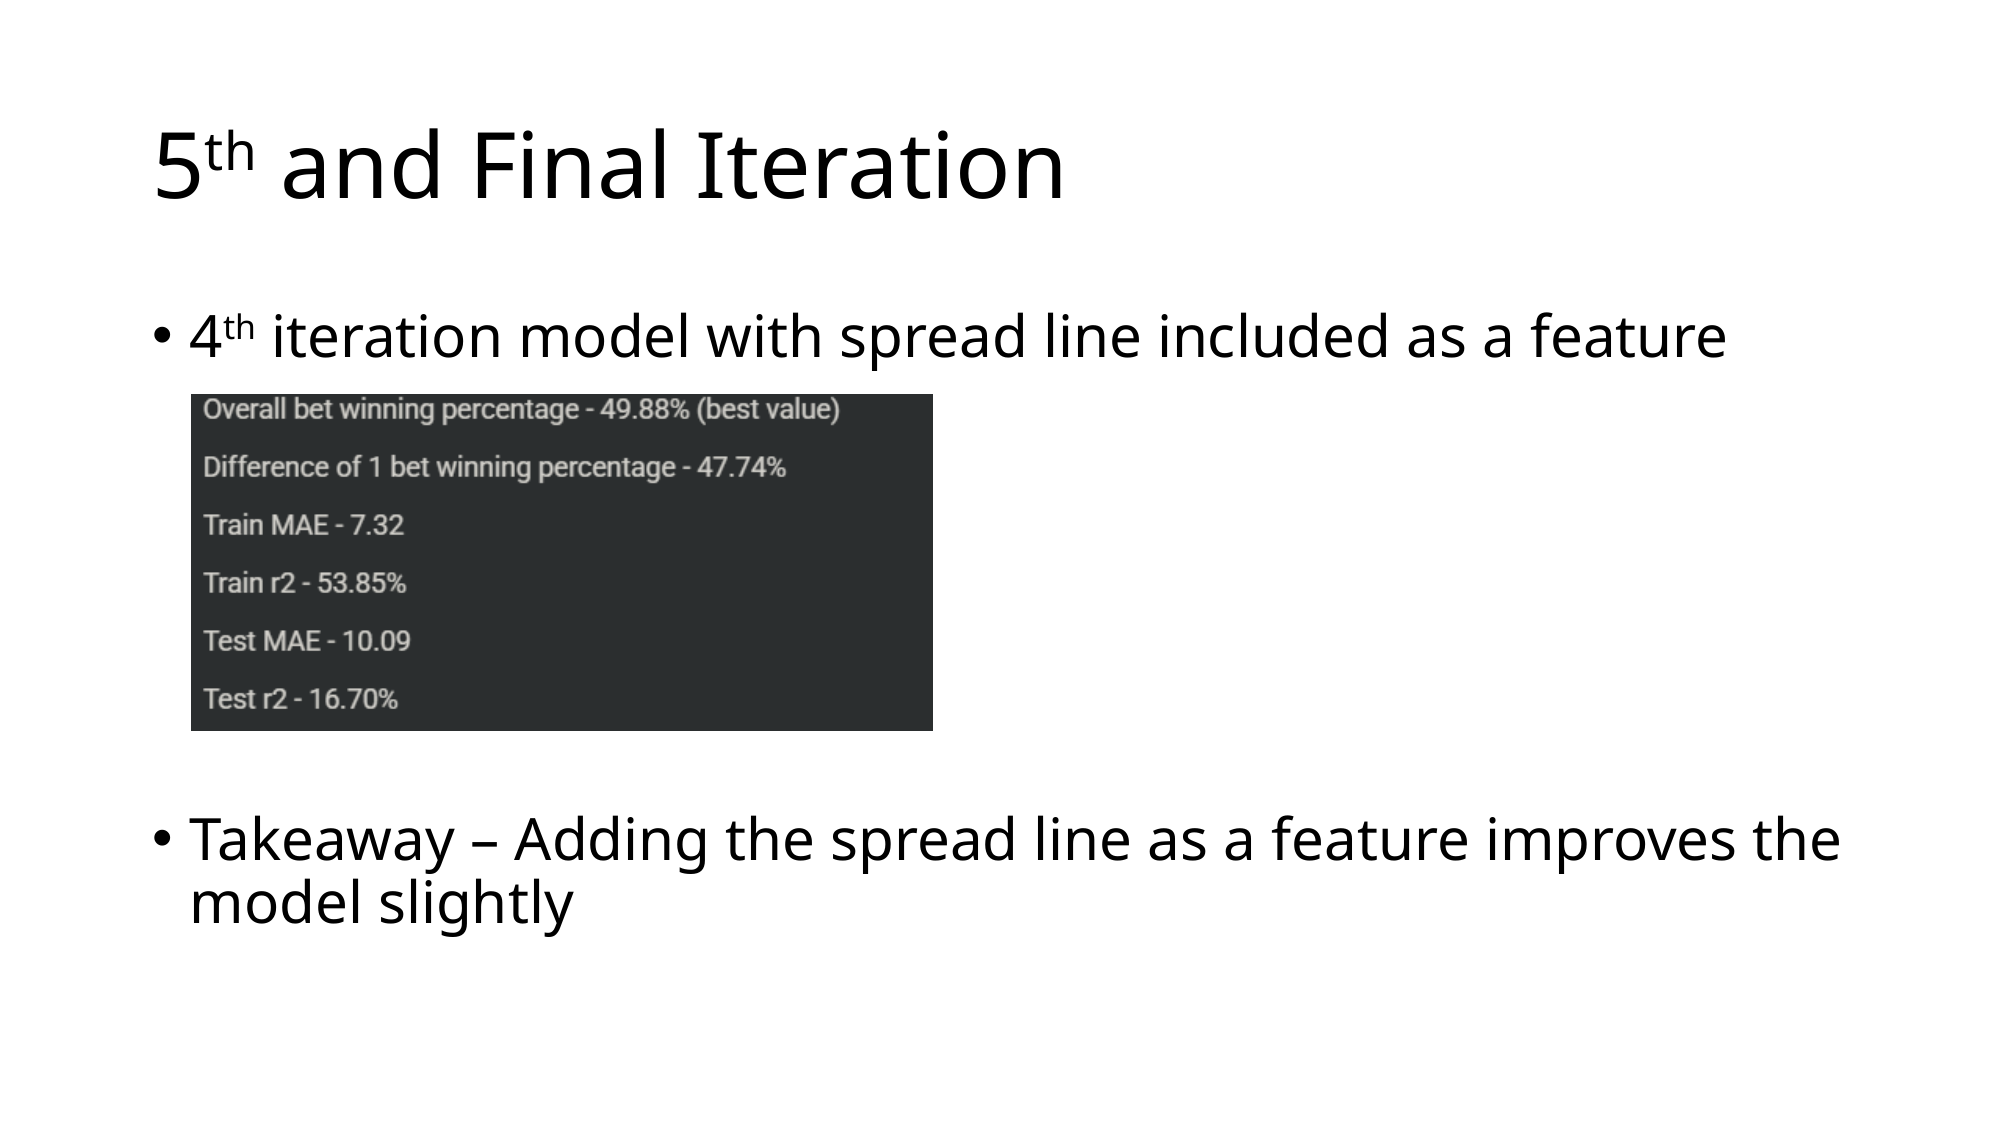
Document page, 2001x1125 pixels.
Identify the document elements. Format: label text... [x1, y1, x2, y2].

title 5th and Final Iteration [137, 59, 1863, 278]
list 4th iteration model with spread line included as a feature Takeaway – Adding the spread line as a feature improves the model slightly [137, 299, 1863, 1014]
picture [190, 393, 933, 731]
